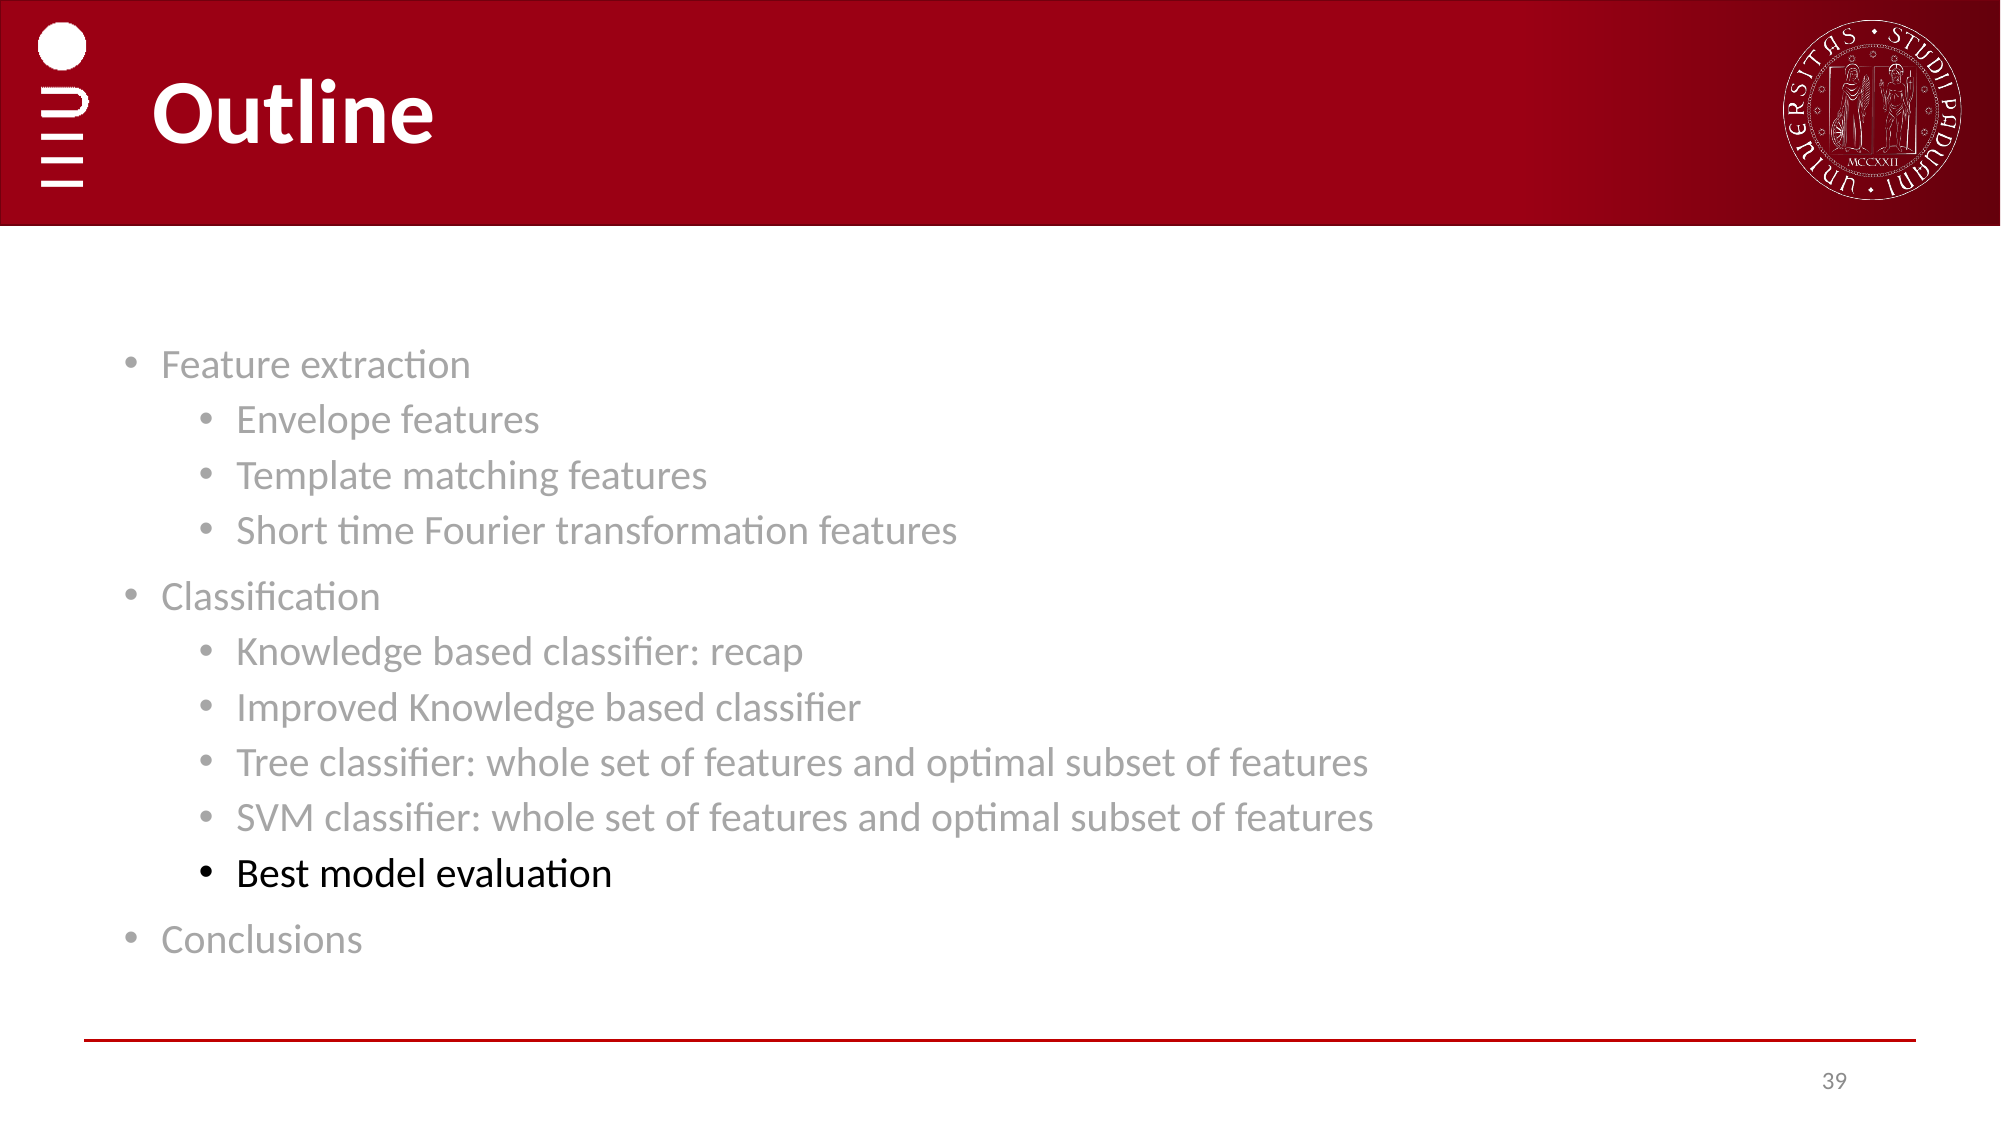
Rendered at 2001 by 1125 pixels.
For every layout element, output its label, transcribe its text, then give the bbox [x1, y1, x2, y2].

slide_number 39 [1412, 1049, 1863, 1110]
picture [1783, 20, 1963, 200]
title Outline [137, 34, 1610, 194]
list Feature extraction Envelope features Template matching features Short time Fourier transformation features Classification Knowledge based classifier: recap Improved Knowledge based classifier Tree classifier: whole set of features and optimal subset of features SVM classifier: whole set of features and optimal subset of features Best model evaluation Conclusions [109, 334, 1766, 967]
